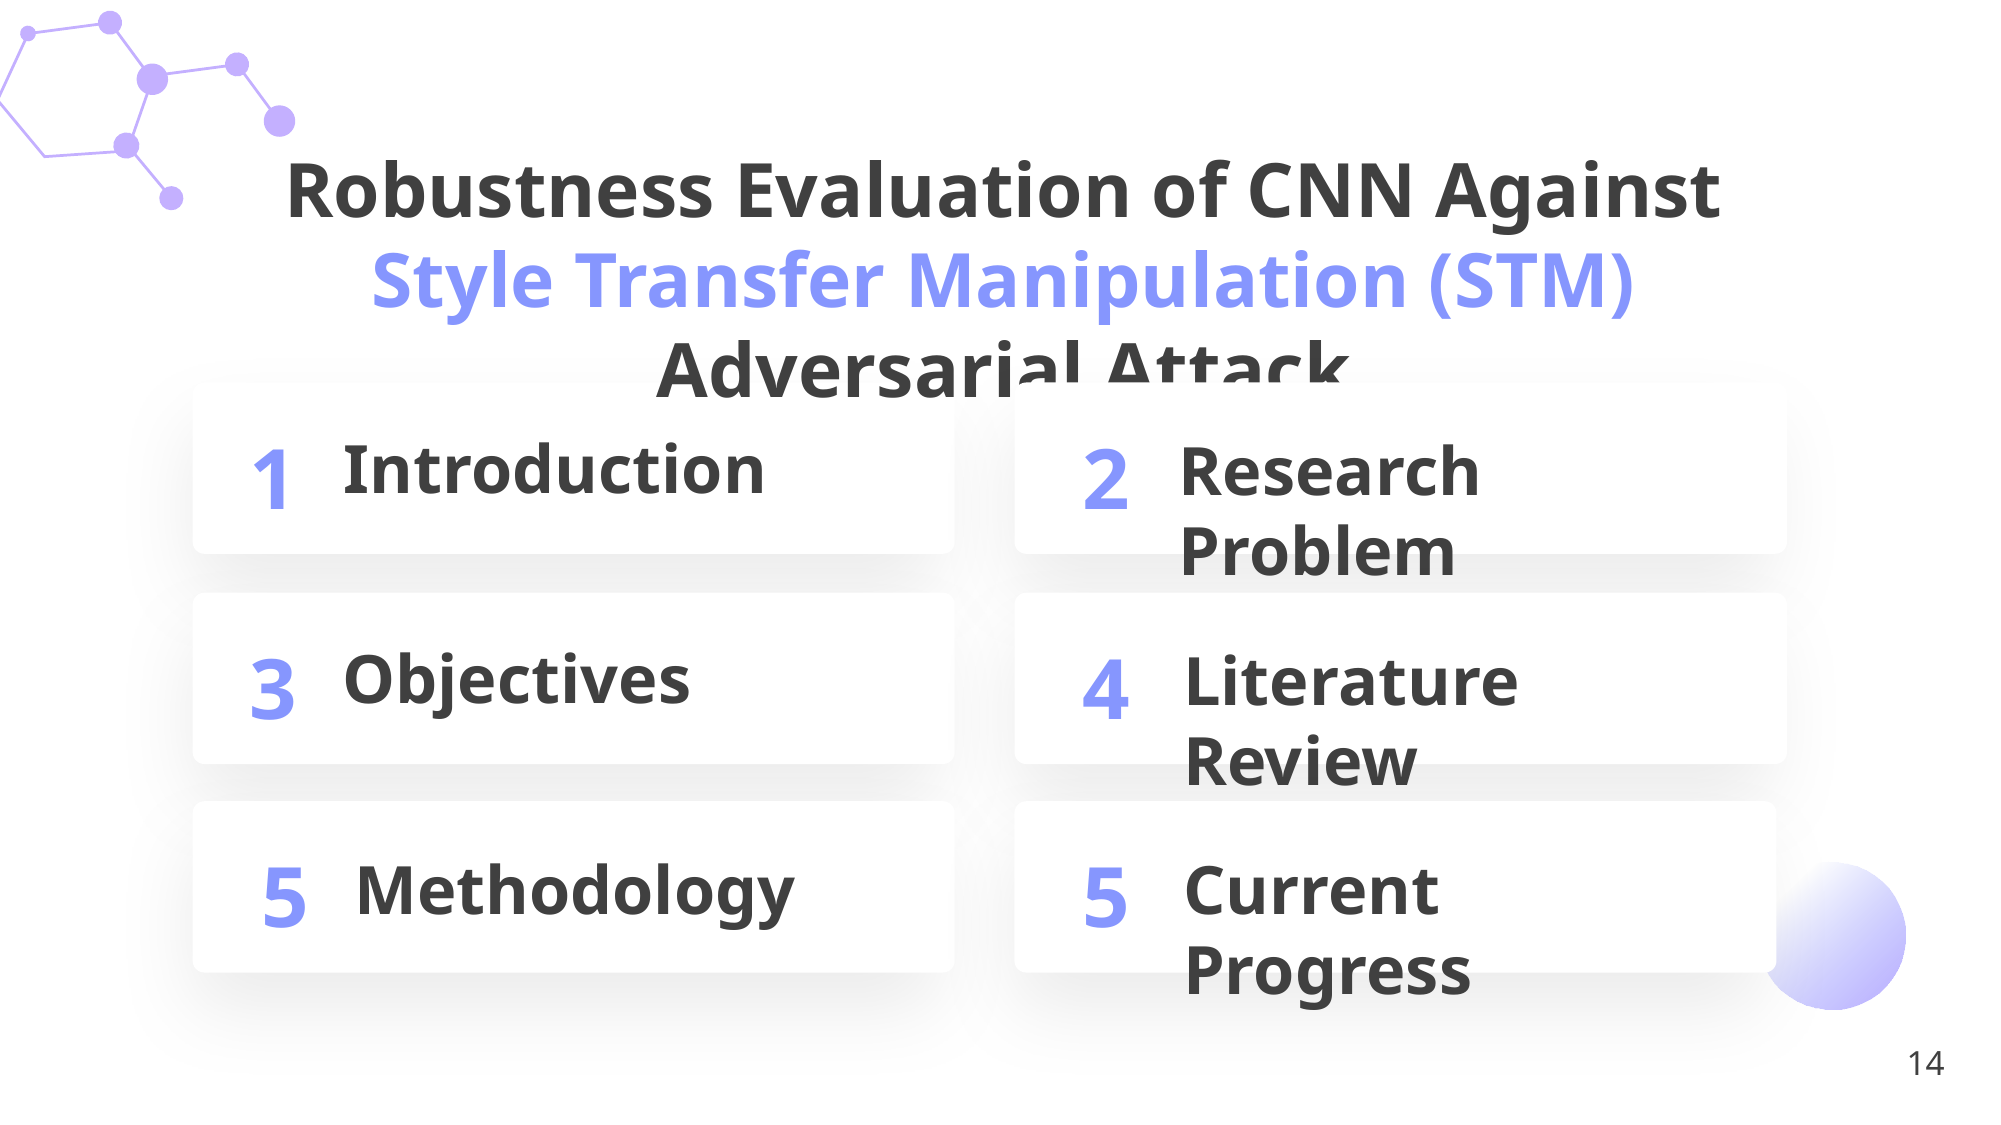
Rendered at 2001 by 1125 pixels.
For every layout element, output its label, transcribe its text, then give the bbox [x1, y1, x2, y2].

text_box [0, 5, 295, 216]
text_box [192, 801, 955, 973]
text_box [1014, 592, 1787, 765]
text_box [1769, 861, 1906, 1010]
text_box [1014, 801, 1777, 973]
text_box Robustness Evaluation of CNN Against Style Transfer Manipulation (STM) Adversarial Attack [174, 135, 1834, 421]
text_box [192, 592, 955, 765]
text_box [192, 382, 955, 554]
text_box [1014, 382, 1787, 554]
